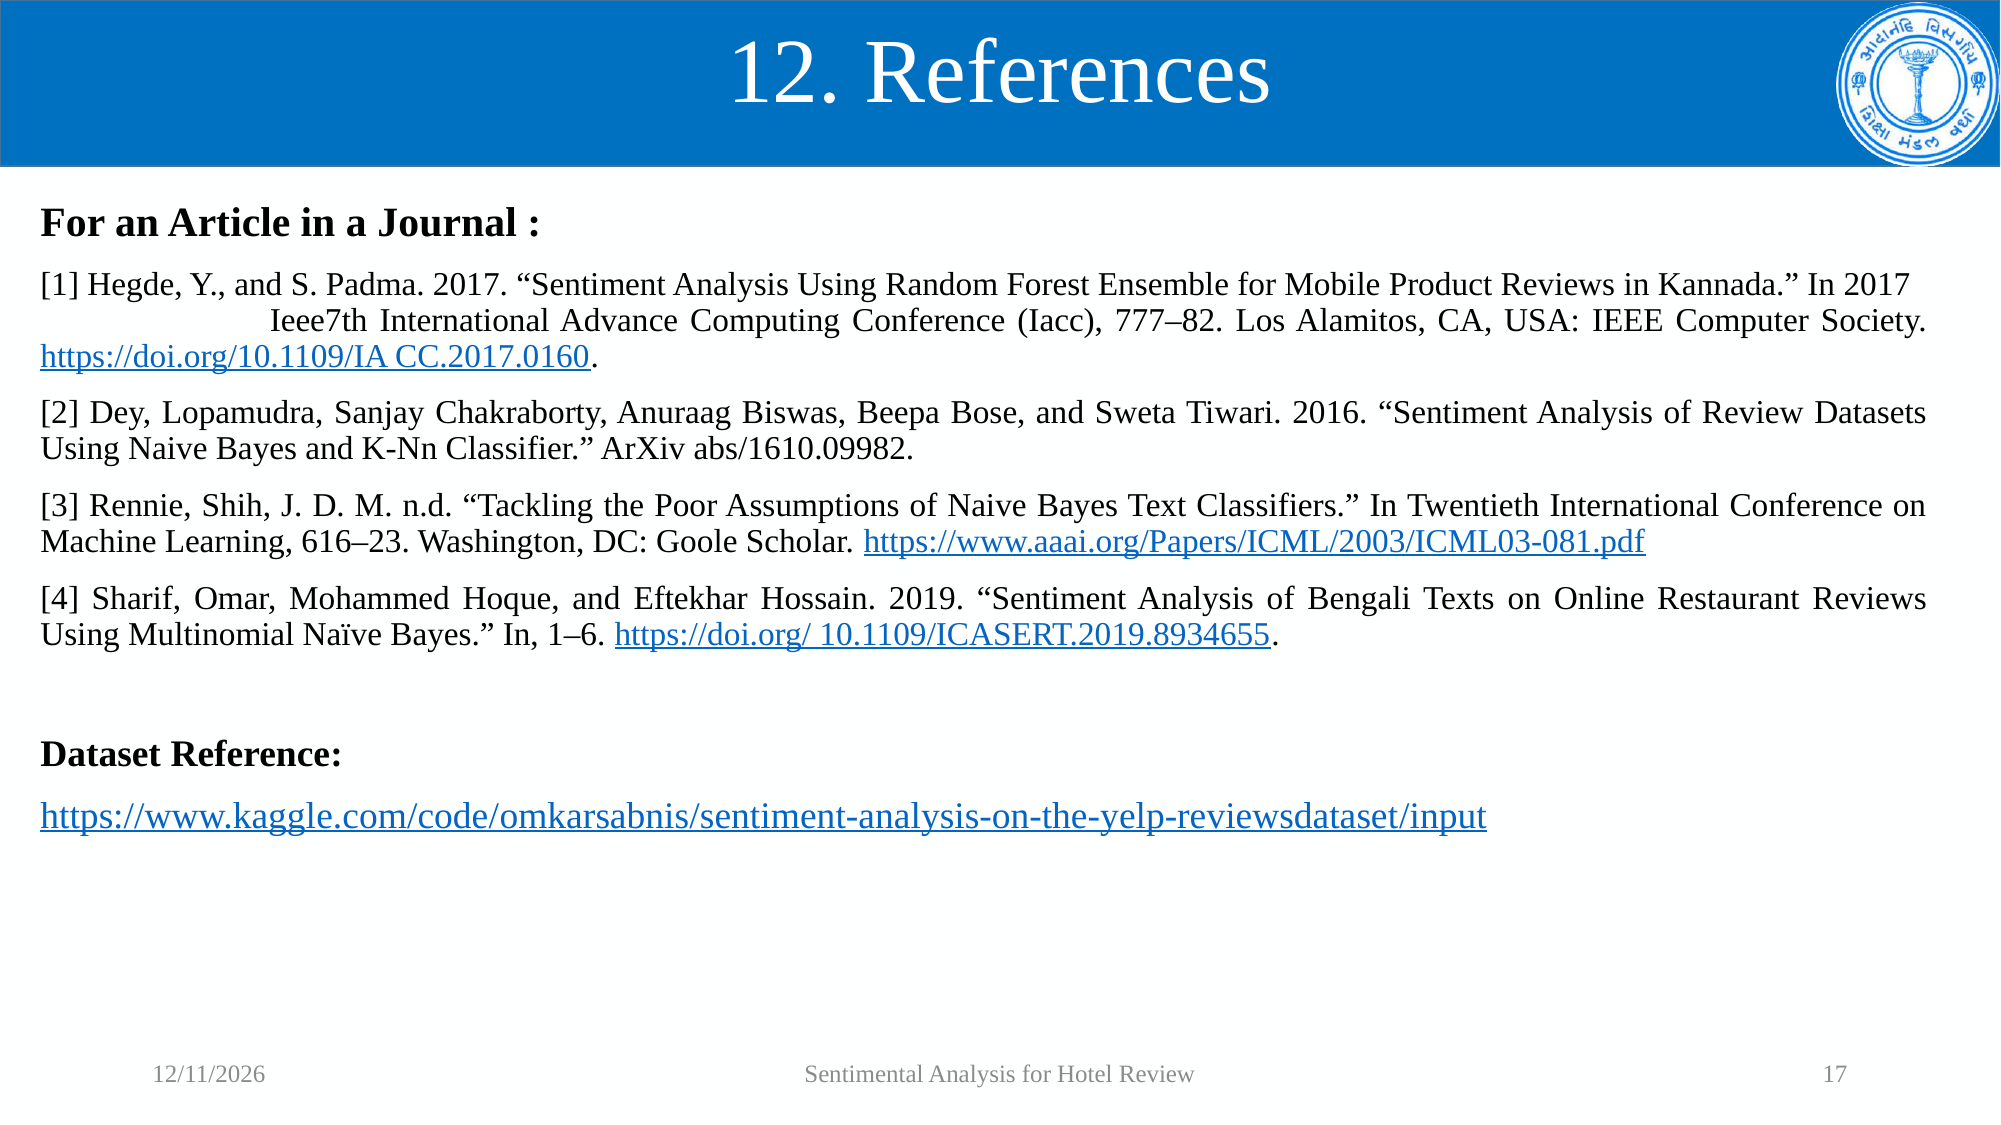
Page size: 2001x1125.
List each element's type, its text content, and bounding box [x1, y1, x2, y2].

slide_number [137, 1042, 588, 1103]
footer Sentimental Analysis for Hotel Review [662, 1042, 1338, 1103]
slide_number 17 [1412, 1042, 1863, 1103]
title 12. References [0, 0, 2000, 146]
list For an Article in a Journal : [1] Hegde, Y., and S. Padma. 2017. “Sentiment Analysis Using Random Forest Ensemble for Mobile Product Reviews in Kannada.” In 2017 Ieee7th International Advance Computing Conference (Iacc), 777–82. Los Alamitos, CA, USA: IEEE Computer Society. https://doi.org/10.1109/IA CC.2017.0160. [2] Dey, Lopamudra, Sanjay Chakraborty, Anuraag Biswas, Beepa Bose, and Sweta Tiwari. 2016. “Sentiment Analysis of Review Datasets Using Naive Bayes and K-Nn Classifier.” ArXiv abs/1610.09982. [3] Rennie, Shih, J. D. M. n.d. “Tackling the Poor Assumptions of Naive Bayes Text Classifiers.” In Twentieth International Conference on Machine Learning, 616–23. Washington, DC: Goole Scholar. https://www.aaai.org/Papers/ICML/2003/ICML03-081.pdf [4] Sharif, Omar, Mohammed Hoque, and Eftekhar Hossain. 2019. “Sentiment Analysis of Bengali Texts on Online Restaurant Reviews Using Multinomial Naïve Bayes.” In, 1–6. https://doi.org/ 10.1109/ICASERT.2019.8934655. Dataset Reference: https://www.kaggle.com/code/omkarsabnis/sentiment-analysis-on-the-yelp-reviewsdataset/input [25, 193, 1946, 995]
picture [1836, 146, 2000, 167]
